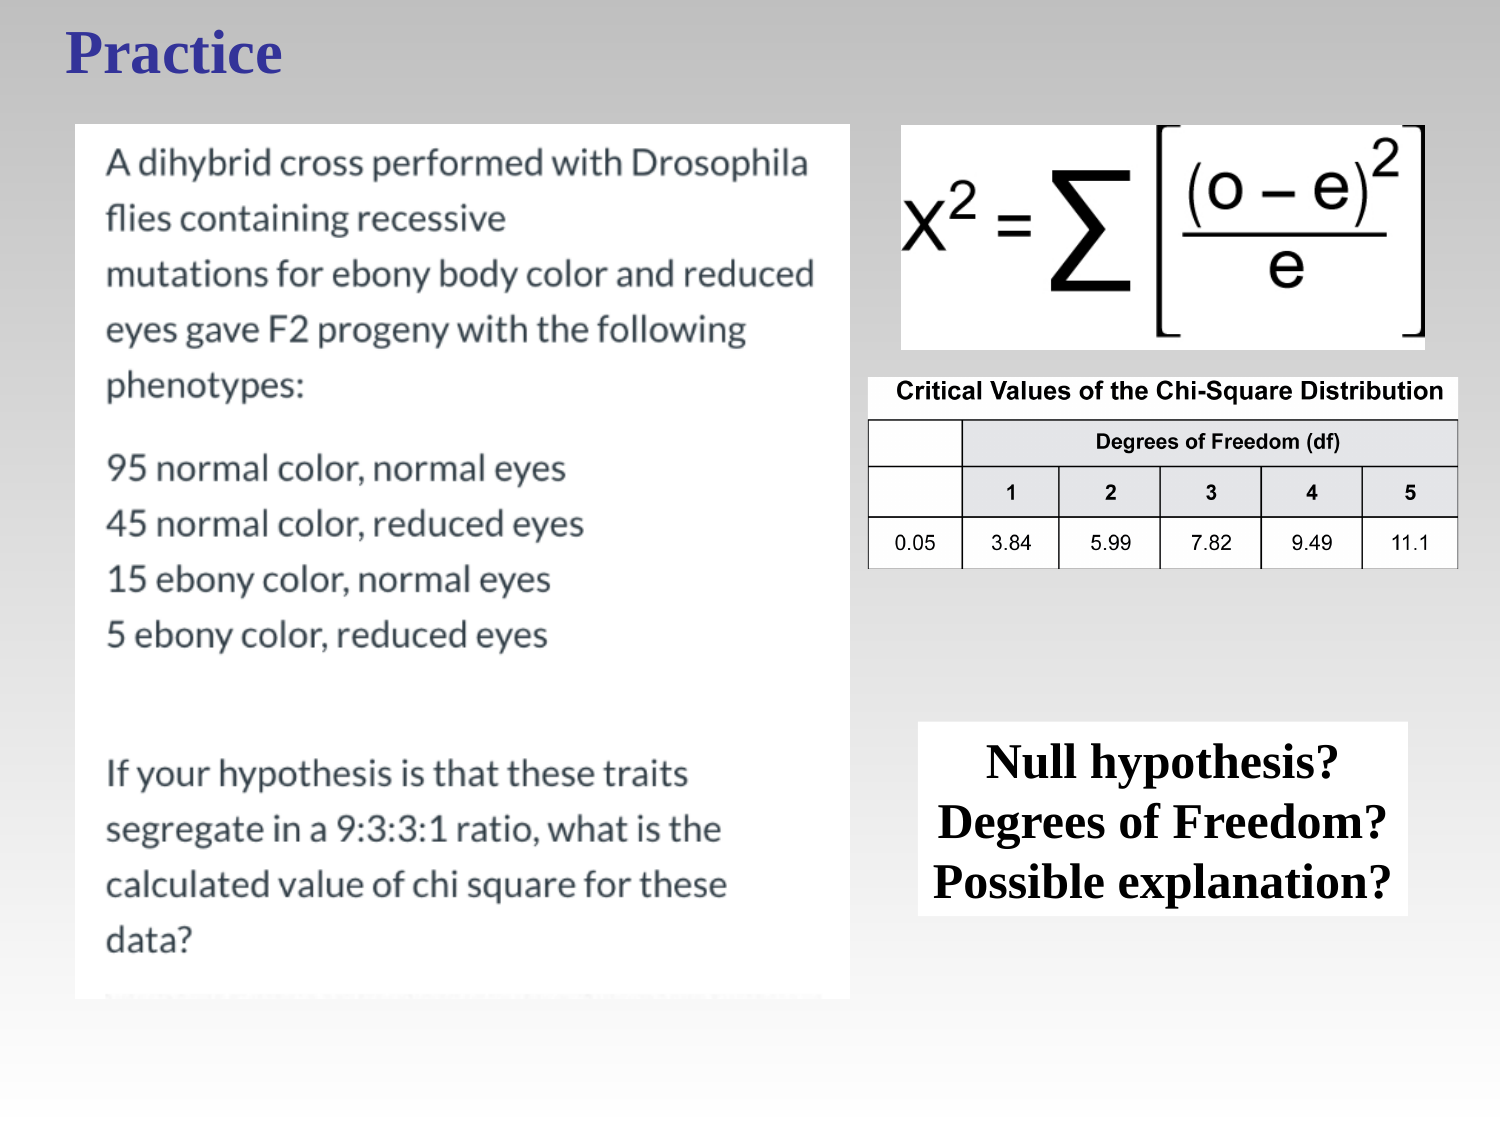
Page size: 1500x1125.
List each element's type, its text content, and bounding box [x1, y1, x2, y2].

picture [74, 124, 851, 999]
picture [867, 377, 1459, 570]
text_box Null hypothesis? Degrees of Freedom? Possible explanation? [917, 721, 1408, 917]
title Practice [50, 12, 1450, 96]
picture [900, 124, 1426, 351]
